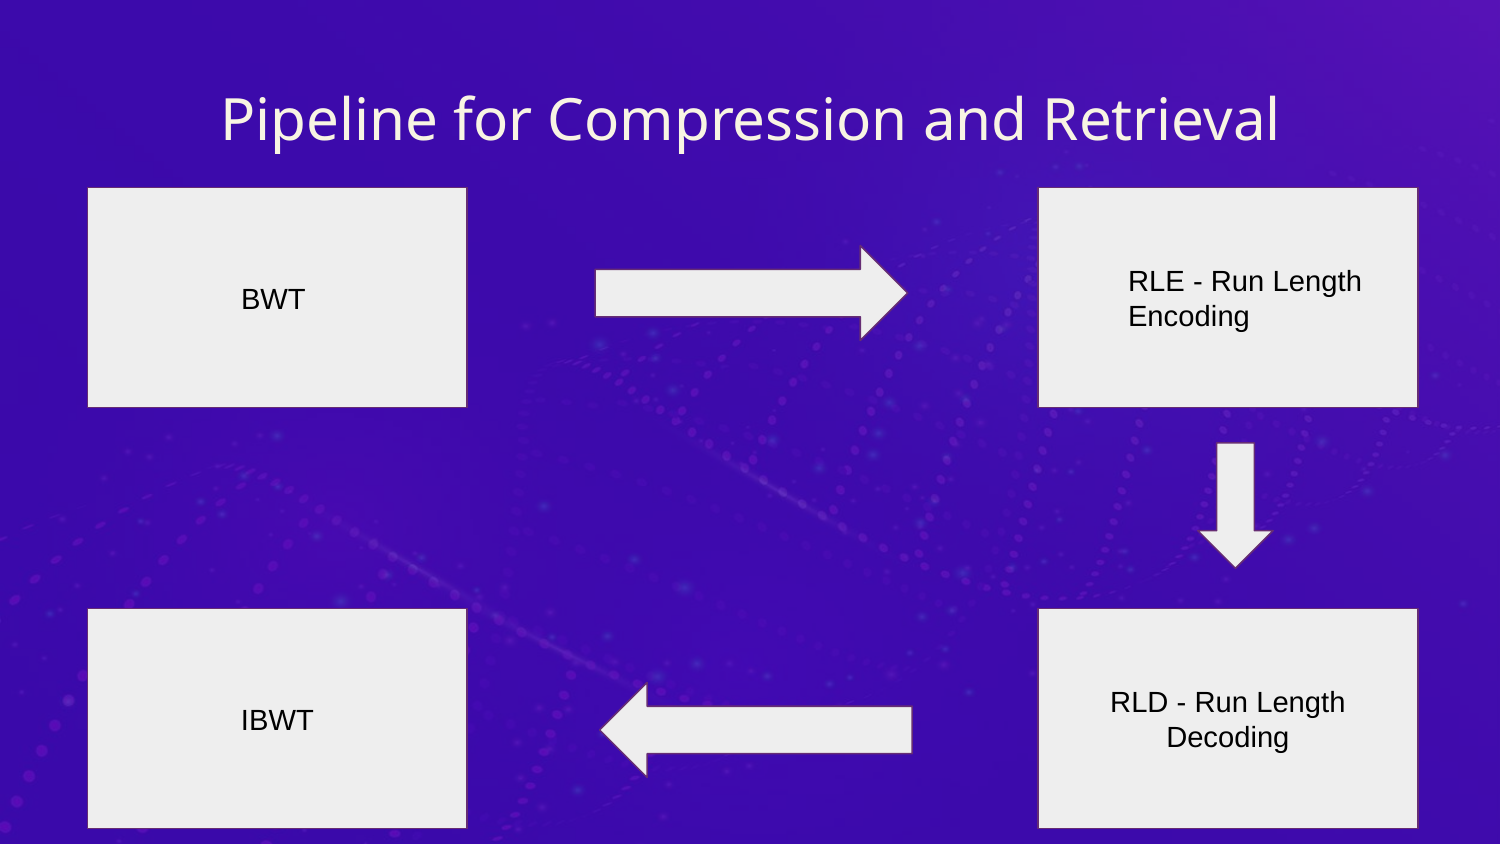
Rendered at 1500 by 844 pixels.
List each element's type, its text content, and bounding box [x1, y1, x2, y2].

text_box RLE - Run Length Encoding [1038, 187, 1418, 408]
text_box [1197, 442, 1274, 569]
text_box BWT [87, 187, 468, 408]
text_box IBWT [87, 608, 468, 829]
text_box [595, 245, 908, 341]
title Pipeline for Compression and Retrieval [116, 82, 1385, 188]
text_box RLD - Run Length Decoding [1038, 608, 1418, 829]
text_box [599, 682, 913, 778]
